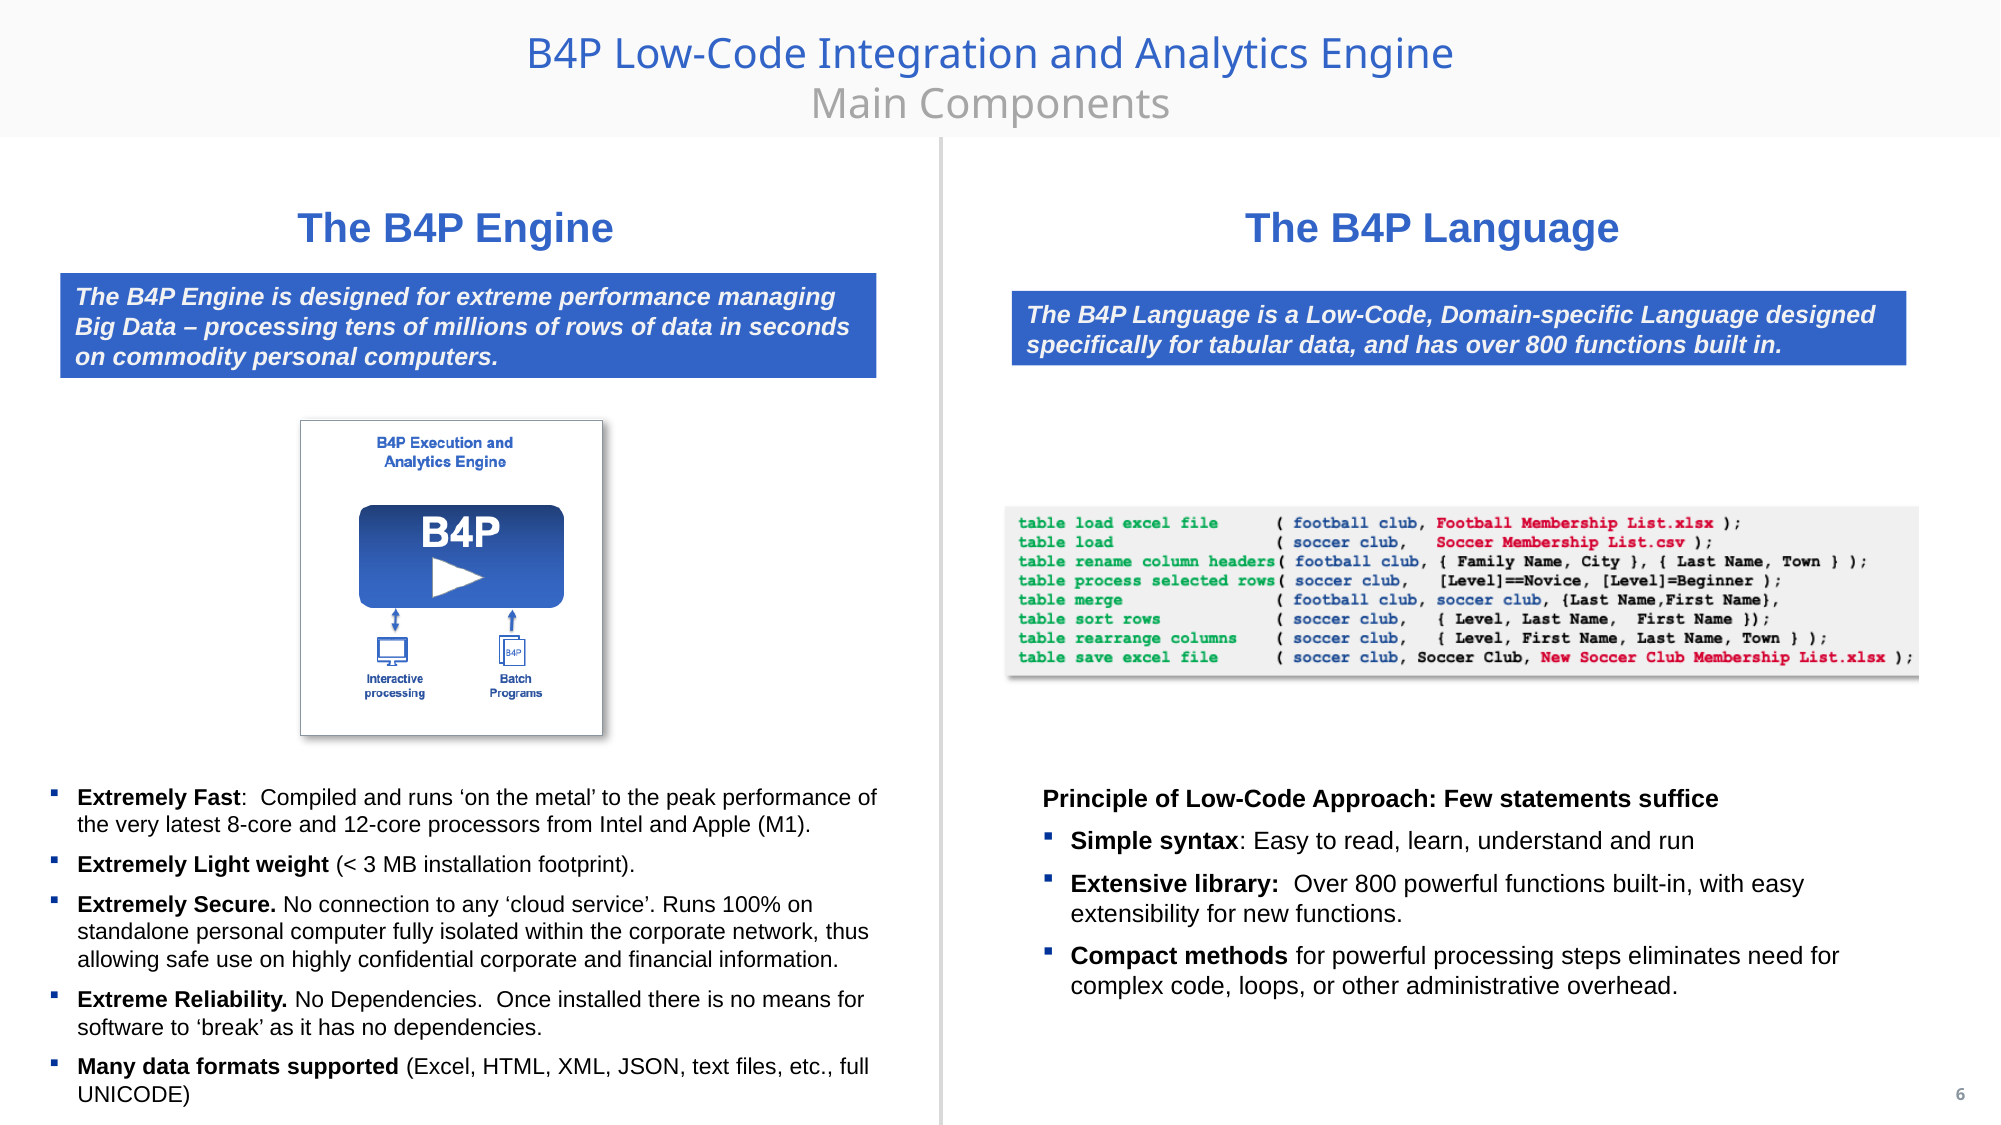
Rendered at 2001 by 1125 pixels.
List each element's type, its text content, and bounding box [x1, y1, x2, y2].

text_box The B4P Engine [289, 194, 648, 257]
title B4P Low-Code Integration and Analytics Engine Main Components [76, 19, 1920, 138]
picture [996, 493, 1919, 688]
text_box The B4P Language is a Low-Code, Domain-specific Language designed specifically for tabular data, and has over 800 functions built in. [1011, 290, 1907, 366]
text_box The B4P Language [1237, 194, 1678, 257]
text_box Principle of Low-Code Approach: Few statements suffice Simple syntax: Easy to read, learn, understand and run Extensive library: Over 800 powerful functions built-in, with easy extensibility for new functions. Compact methods for powerful processing steps eliminates need for complex code, loops, or other administrative overhead. [1034, 774, 1881, 1038]
text_box Extremely Fast: Compiled and runs ‘on the metal’ to the peak performance of the very latest 8-core and 12-core processors from Intel and Apple (M1). Extremely Light weight (< 3 MB installation footprint). Extremely Secure. No connection to any ‘cloud service’. Runs 100% on standalone personal computer fully isolated within the corporate network, thus allowing safe use on highly confidential corporate and financial information. Extreme Reliability. No Dependencies. Once installed there is no means for software to ‘break’ as it has no dependencies. Many data formats supported (Excel, HTML, XML, JSON, text files, etc., full UNICODE) [41, 774, 896, 1113]
picture [299, 419, 603, 736]
text_box The B4P Engine is designed for extreme performance managing Big Data – processing tens of millions of rows of data in seconds on commodity personal computers. [60, 273, 877, 378]
